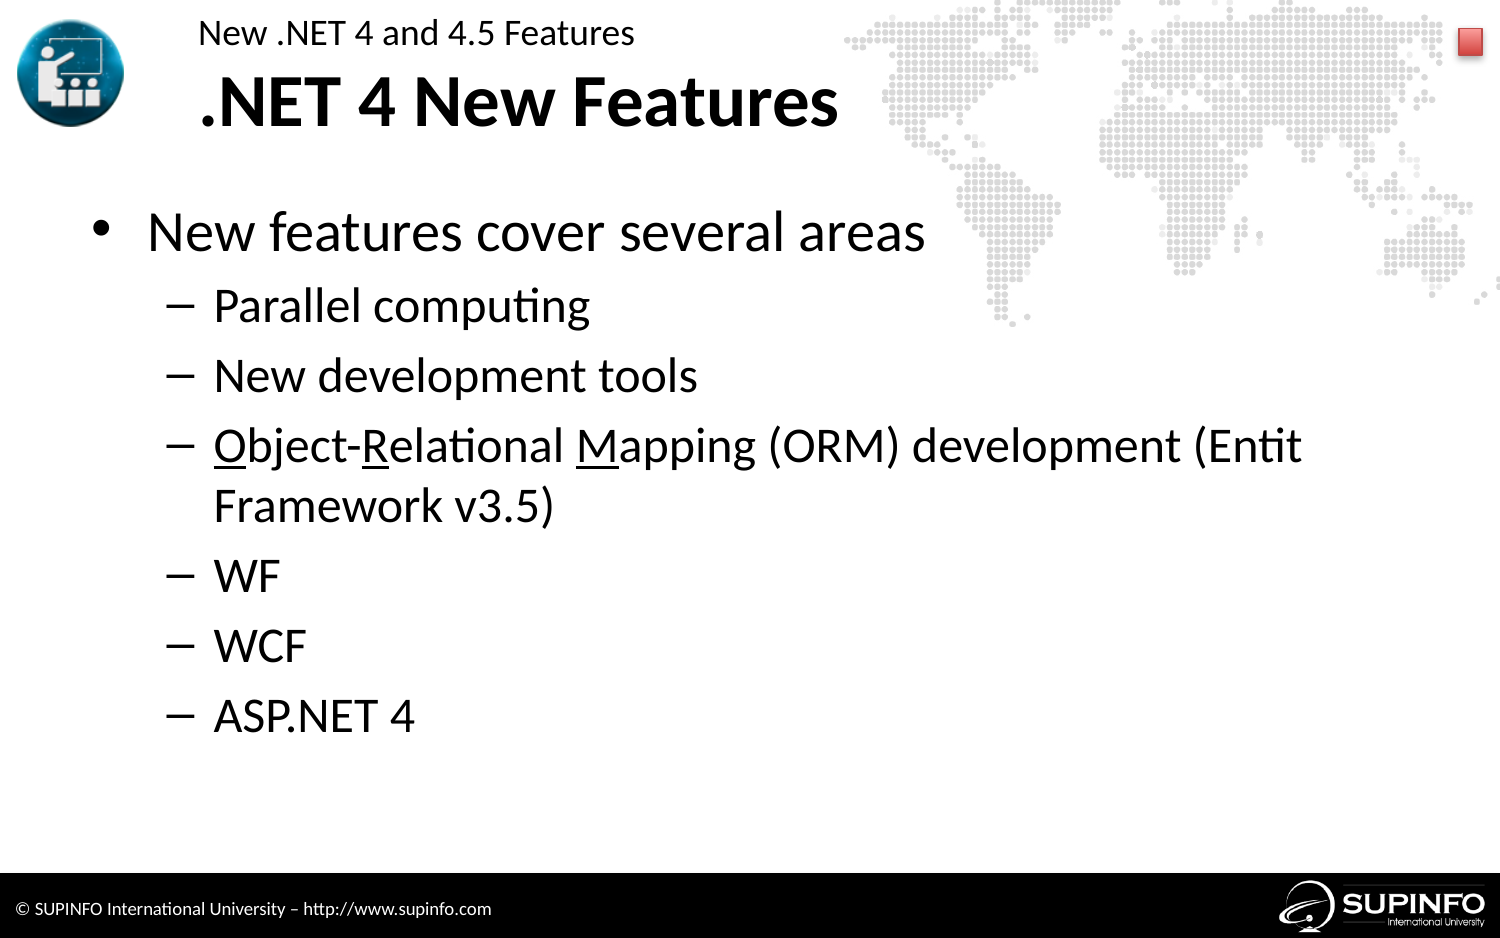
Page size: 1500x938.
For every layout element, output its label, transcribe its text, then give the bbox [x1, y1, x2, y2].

list New .NET 4 and 4.5 Features [183, 0, 1459, 56]
picture [39, 46, 101, 107]
text_box [419, 28, 450, 90]
picture [49, 37, 102, 75]
text_box [1458, 28, 1483, 56]
title .NET 4 New Features [183, 56, 1459, 138]
list New features cover several areas Parallel computing New development tools Object-Relational Mapping (ORM) development (Entit Framework v3.5) WF WCF ASP.NET 4 [76, 185, 1436, 880]
picture [844, 0, 1500, 327]
picture [17, 19, 125, 127]
picture [1269, 870, 1494, 938]
